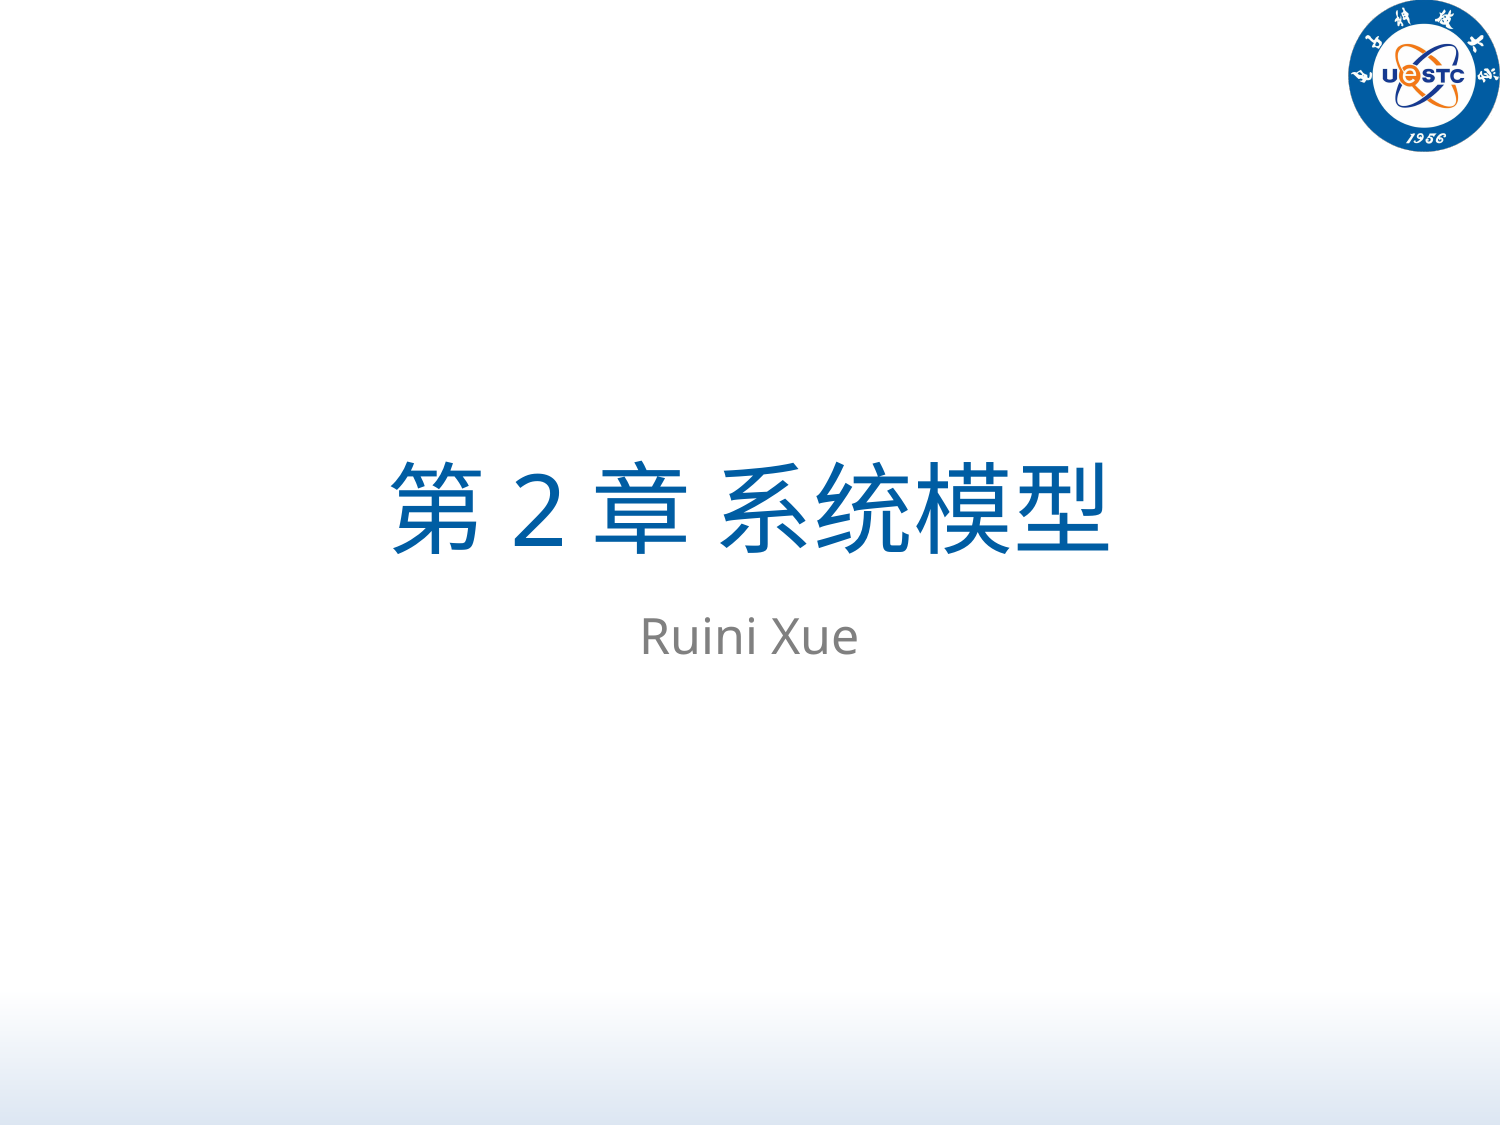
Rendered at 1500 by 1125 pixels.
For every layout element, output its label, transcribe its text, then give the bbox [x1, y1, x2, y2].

subtitle Ruini Xue [187, 590, 1313, 863]
title 第2章 系统模型 [112, 184, 1388, 576]
picture [1348, 0, 1500, 152]
